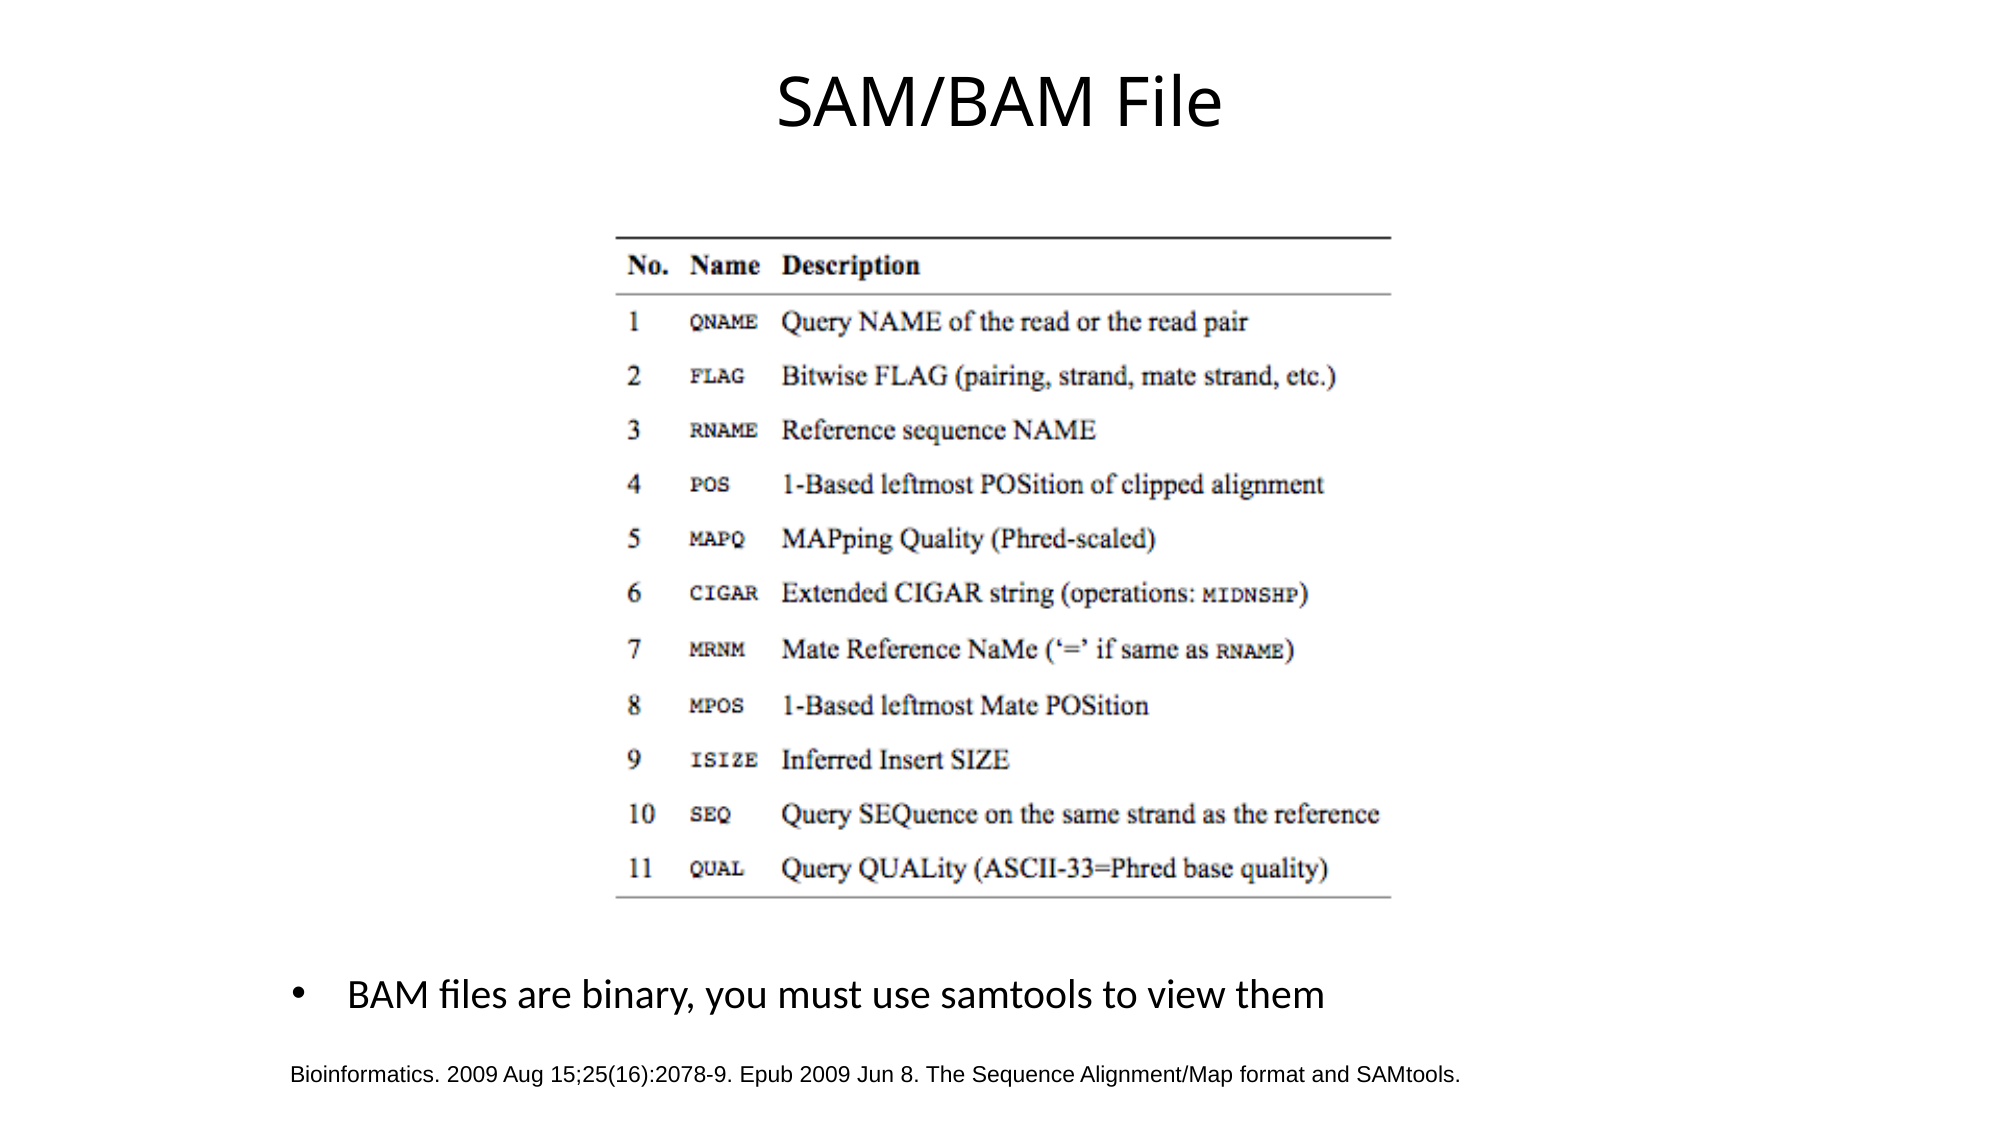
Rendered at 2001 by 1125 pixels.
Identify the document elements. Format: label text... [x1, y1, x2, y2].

picture [610, 227, 1423, 901]
text_box Bioinformatics. 2009 Aug 15;25(16):2078-9. Epub 2009 Jun 8. The Sequence Alignment/Map format and SAMtools. [276, 1051, 1556, 1116]
text_box BAM files are binary, you must use samtools to view them [276, 959, 1725, 1025]
text_box SAM/BAM File [276, 22, 1725, 148]
